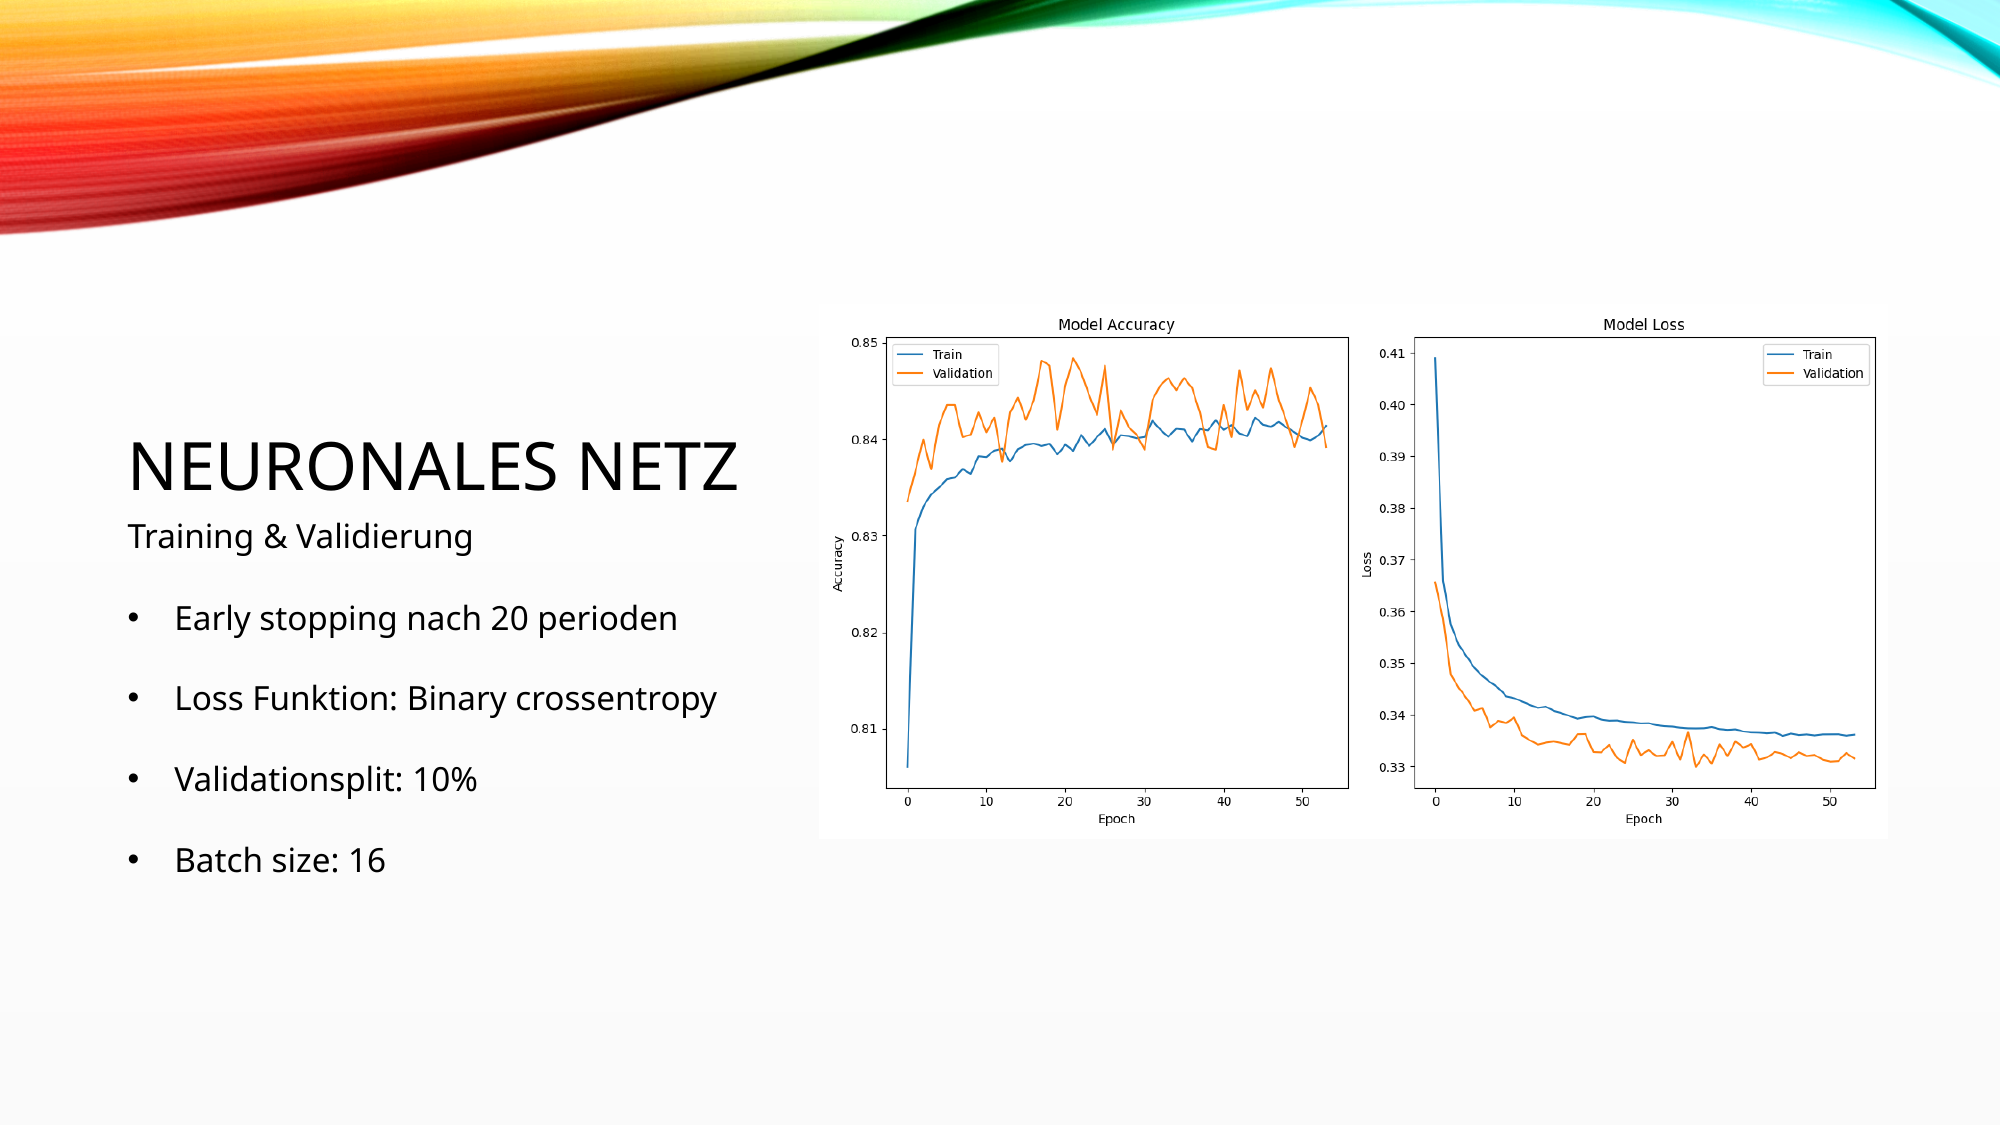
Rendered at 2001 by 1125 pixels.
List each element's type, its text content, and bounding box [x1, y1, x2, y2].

list Training & Validierung Early stopping nach 20 perioden Loss Funktion: Binary crossentropy Validationsplit: 10% Batch size: 16 [112, 512, 788, 1021]
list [819, 303, 1888, 839]
title Neuronales netz [112, 249, 788, 512]
picture [0, 0, 2000, 237]
